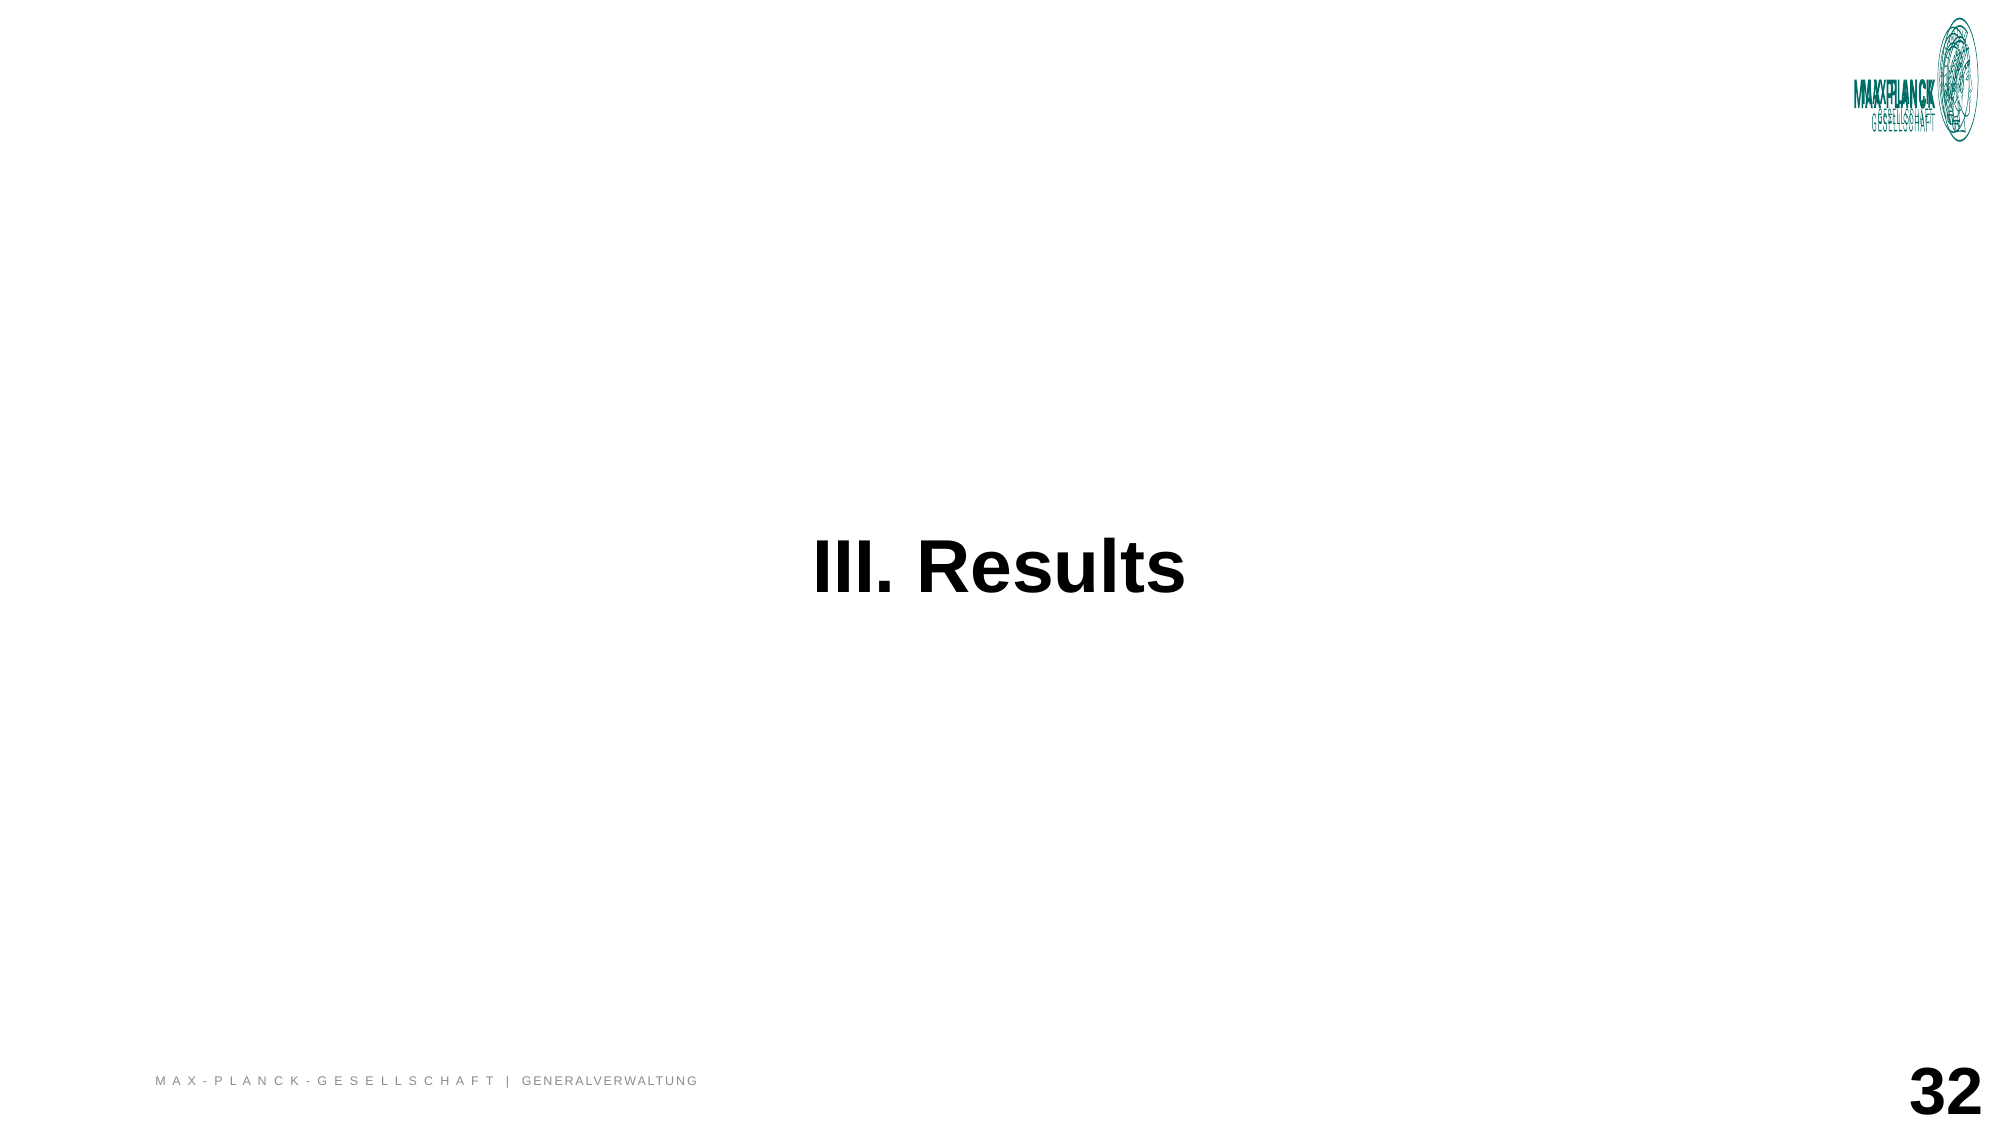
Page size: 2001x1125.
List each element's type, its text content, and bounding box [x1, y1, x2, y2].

text_box III. Results [262, 517, 1738, 608]
text_box 32 [1909, 1047, 2000, 1125]
footer M A X - P L A N C K - G E S E L L S C H A F T | Generalverwaltung [155, 1058, 1845, 1089]
